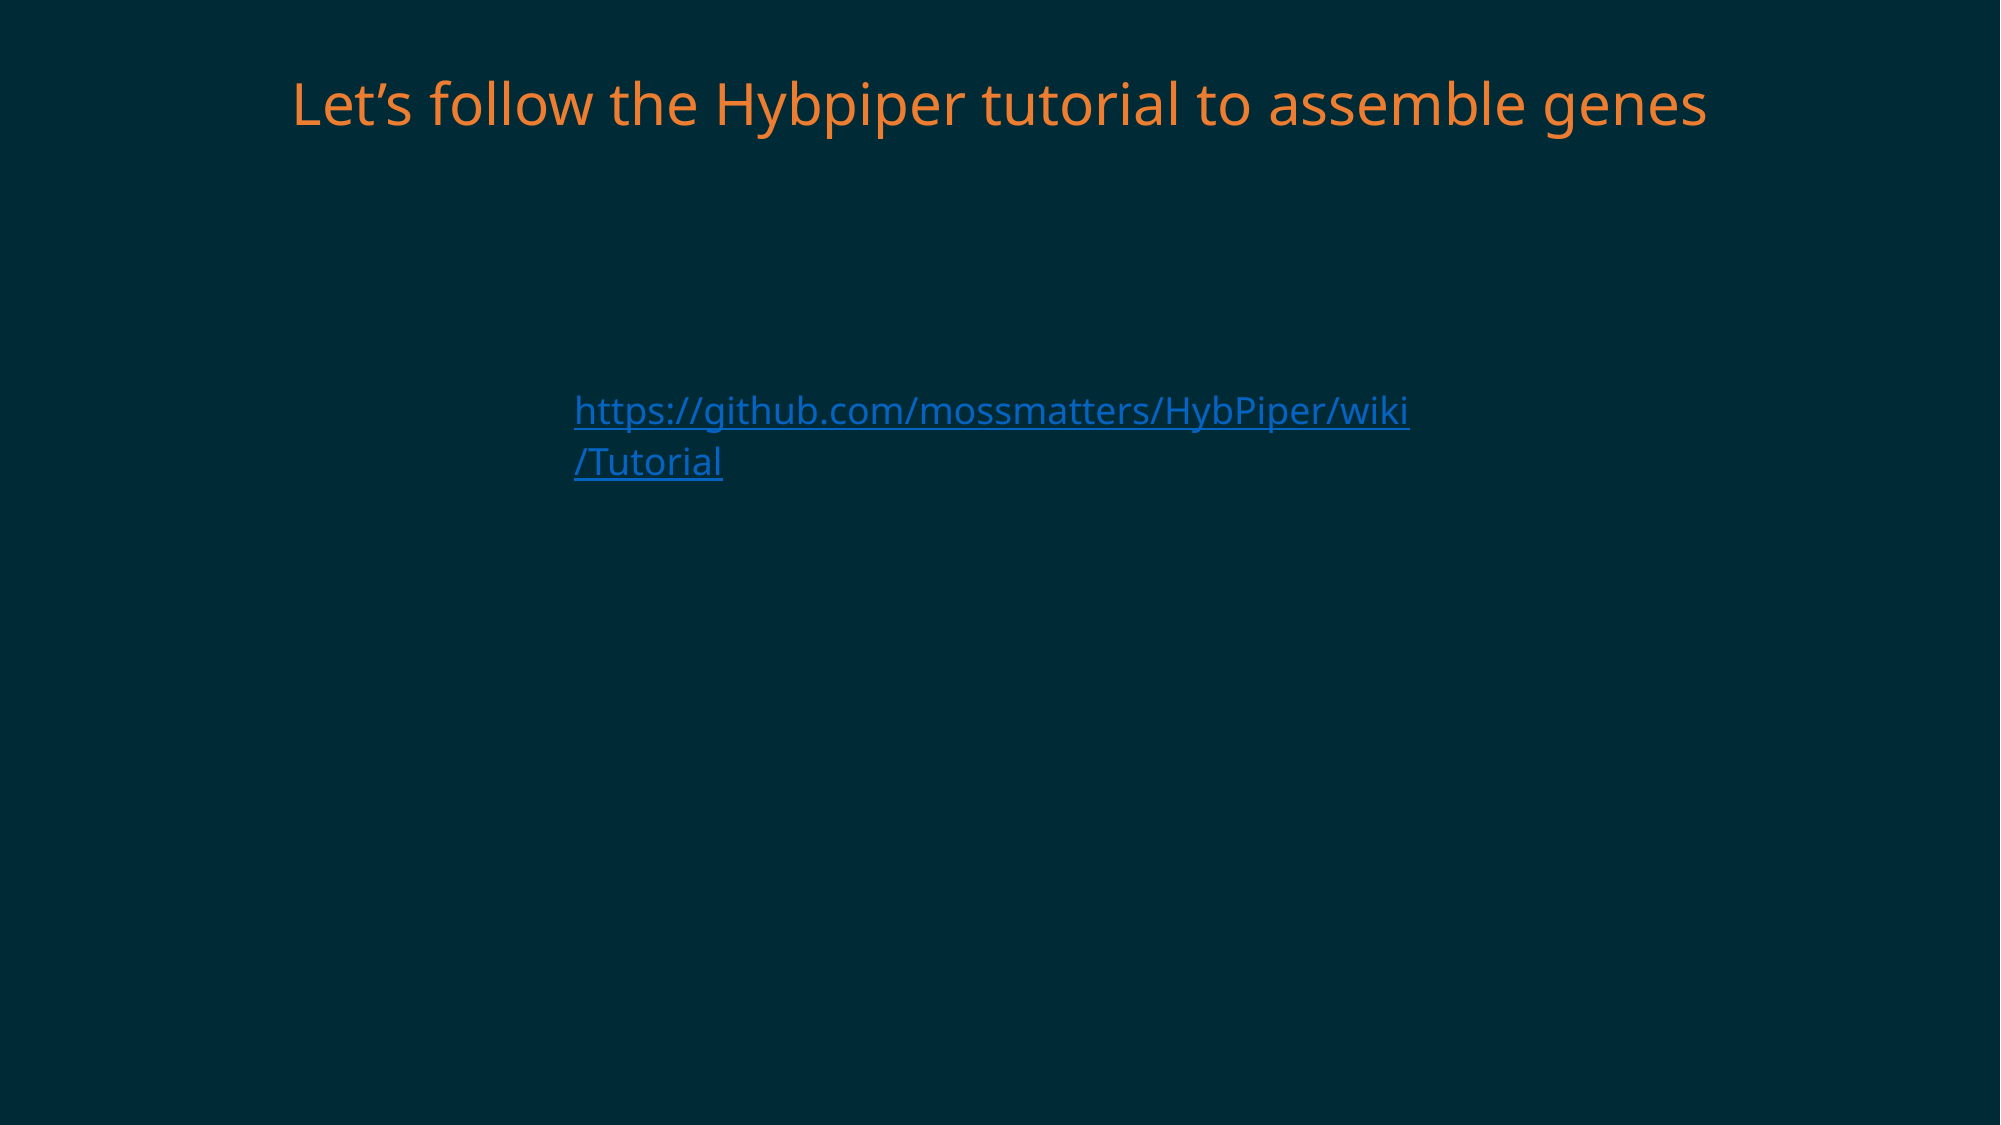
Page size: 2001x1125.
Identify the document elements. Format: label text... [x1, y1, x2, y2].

text_box Let’s follow the Hybpiper tutorial to assemble genes [0, 59, 2000, 144]
text_box https://github.com/mossmatters/HybPiper/wiki/Tutorial [559, 379, 1560, 542]
